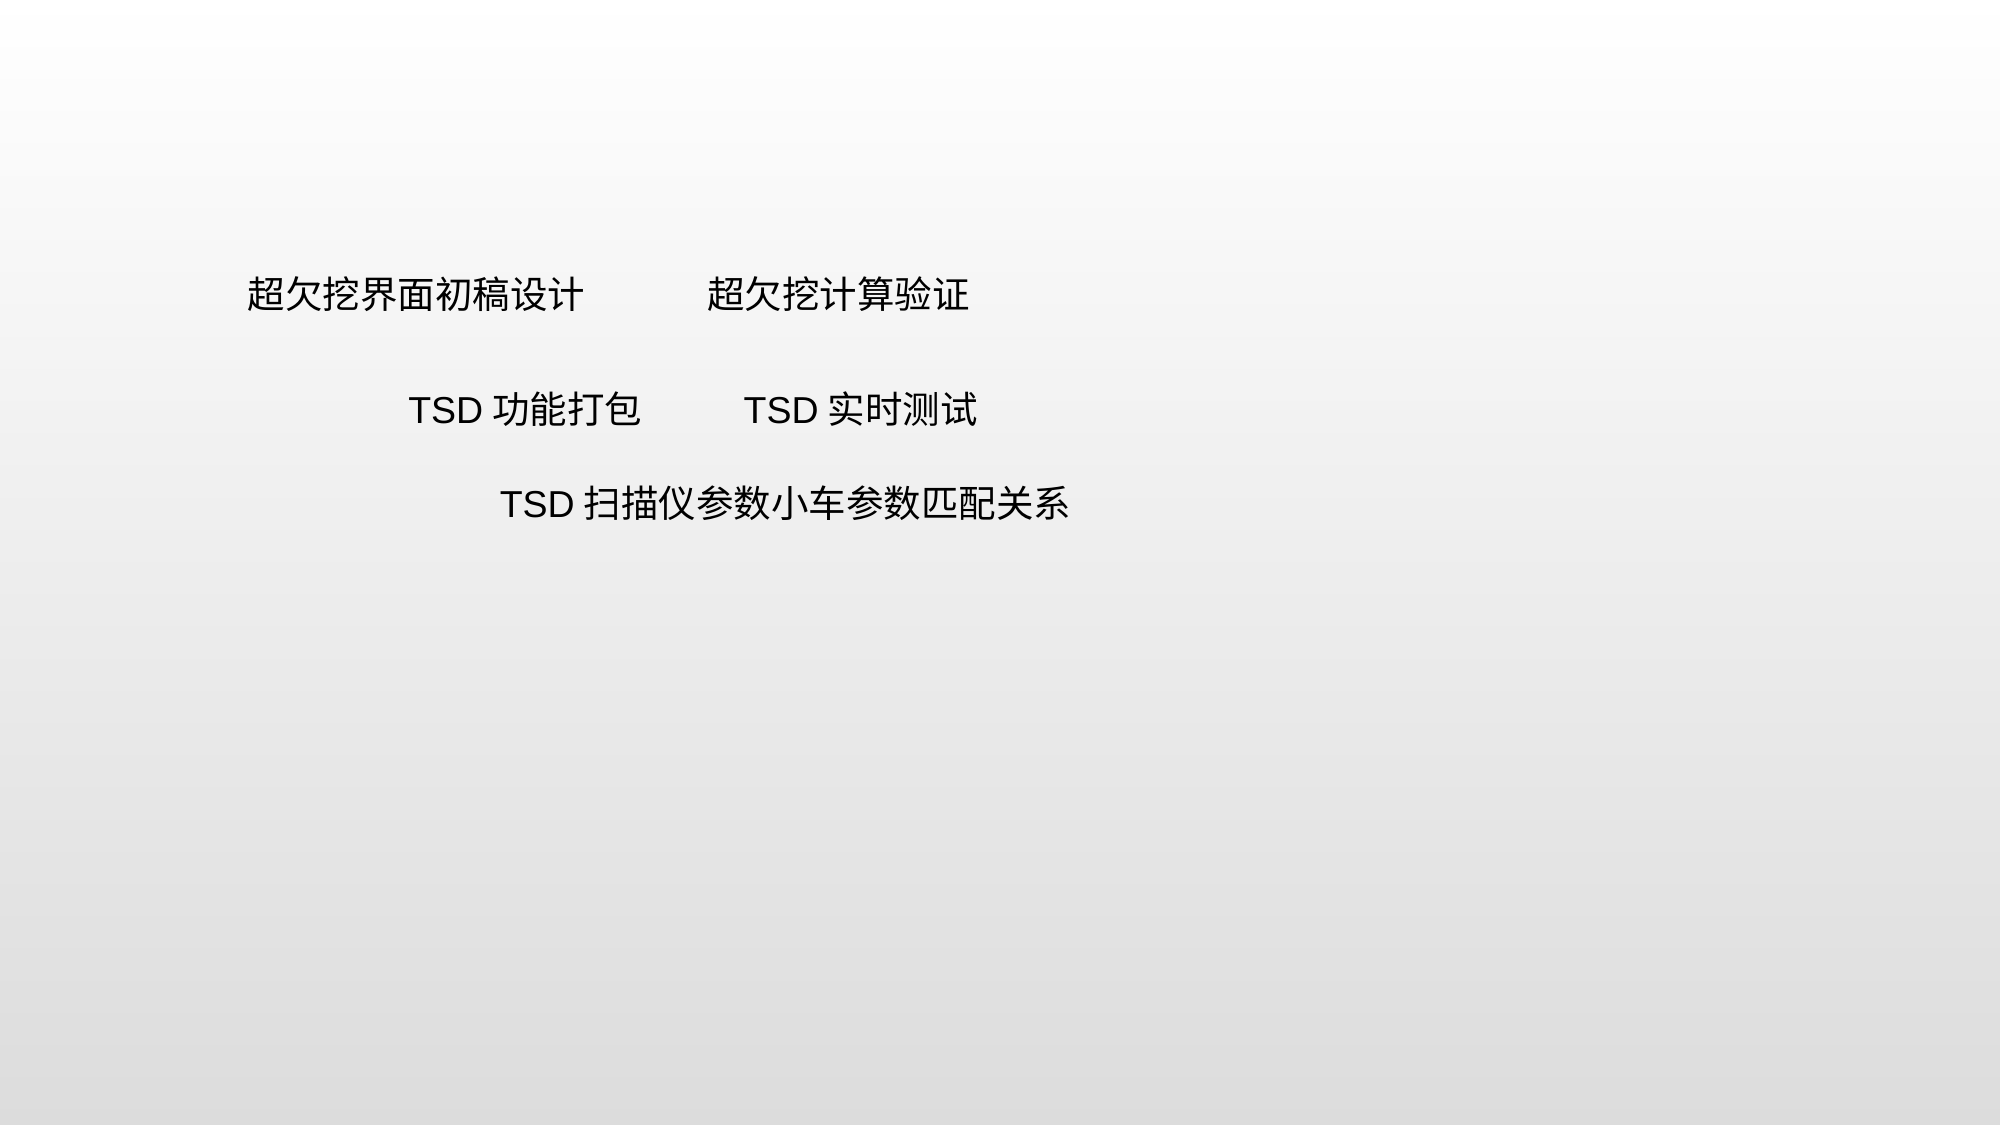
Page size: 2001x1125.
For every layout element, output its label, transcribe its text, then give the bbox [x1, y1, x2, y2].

text_box TSD实时测试 [728, 378, 1210, 439]
text_box 超欠挖界面初稿设计 [233, 263, 692, 324]
text_box TSD扫描仪参数小车参数匹配关系 [485, 473, 1174, 533]
text_box TSD功能打包 [393, 378, 728, 439]
text_box 超欠挖计算验证 [692, 263, 1174, 324]
